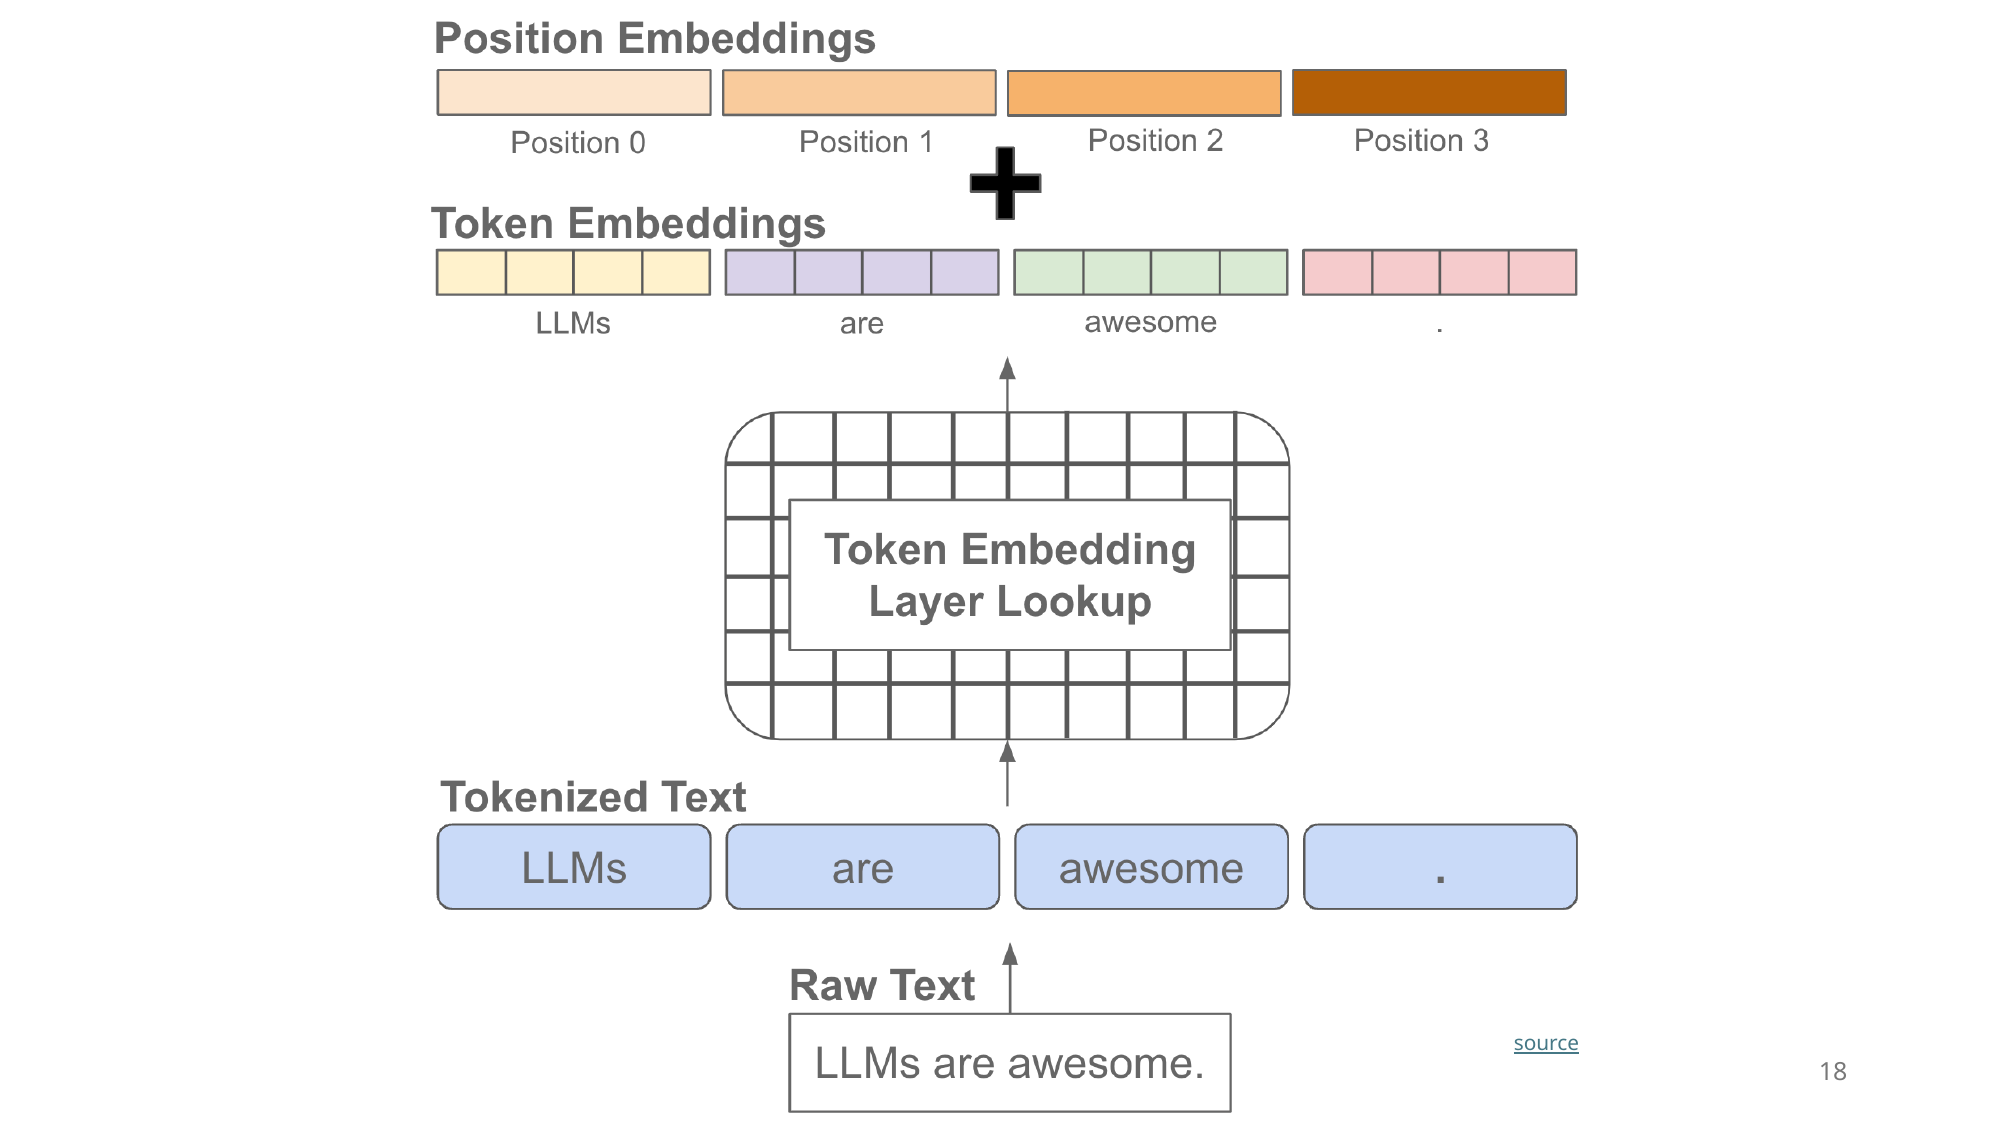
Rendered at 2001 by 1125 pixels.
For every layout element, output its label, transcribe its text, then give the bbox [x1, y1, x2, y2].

slide_number 18 [1594, 1042, 1863, 1103]
picture [406, 0, 1594, 1125]
